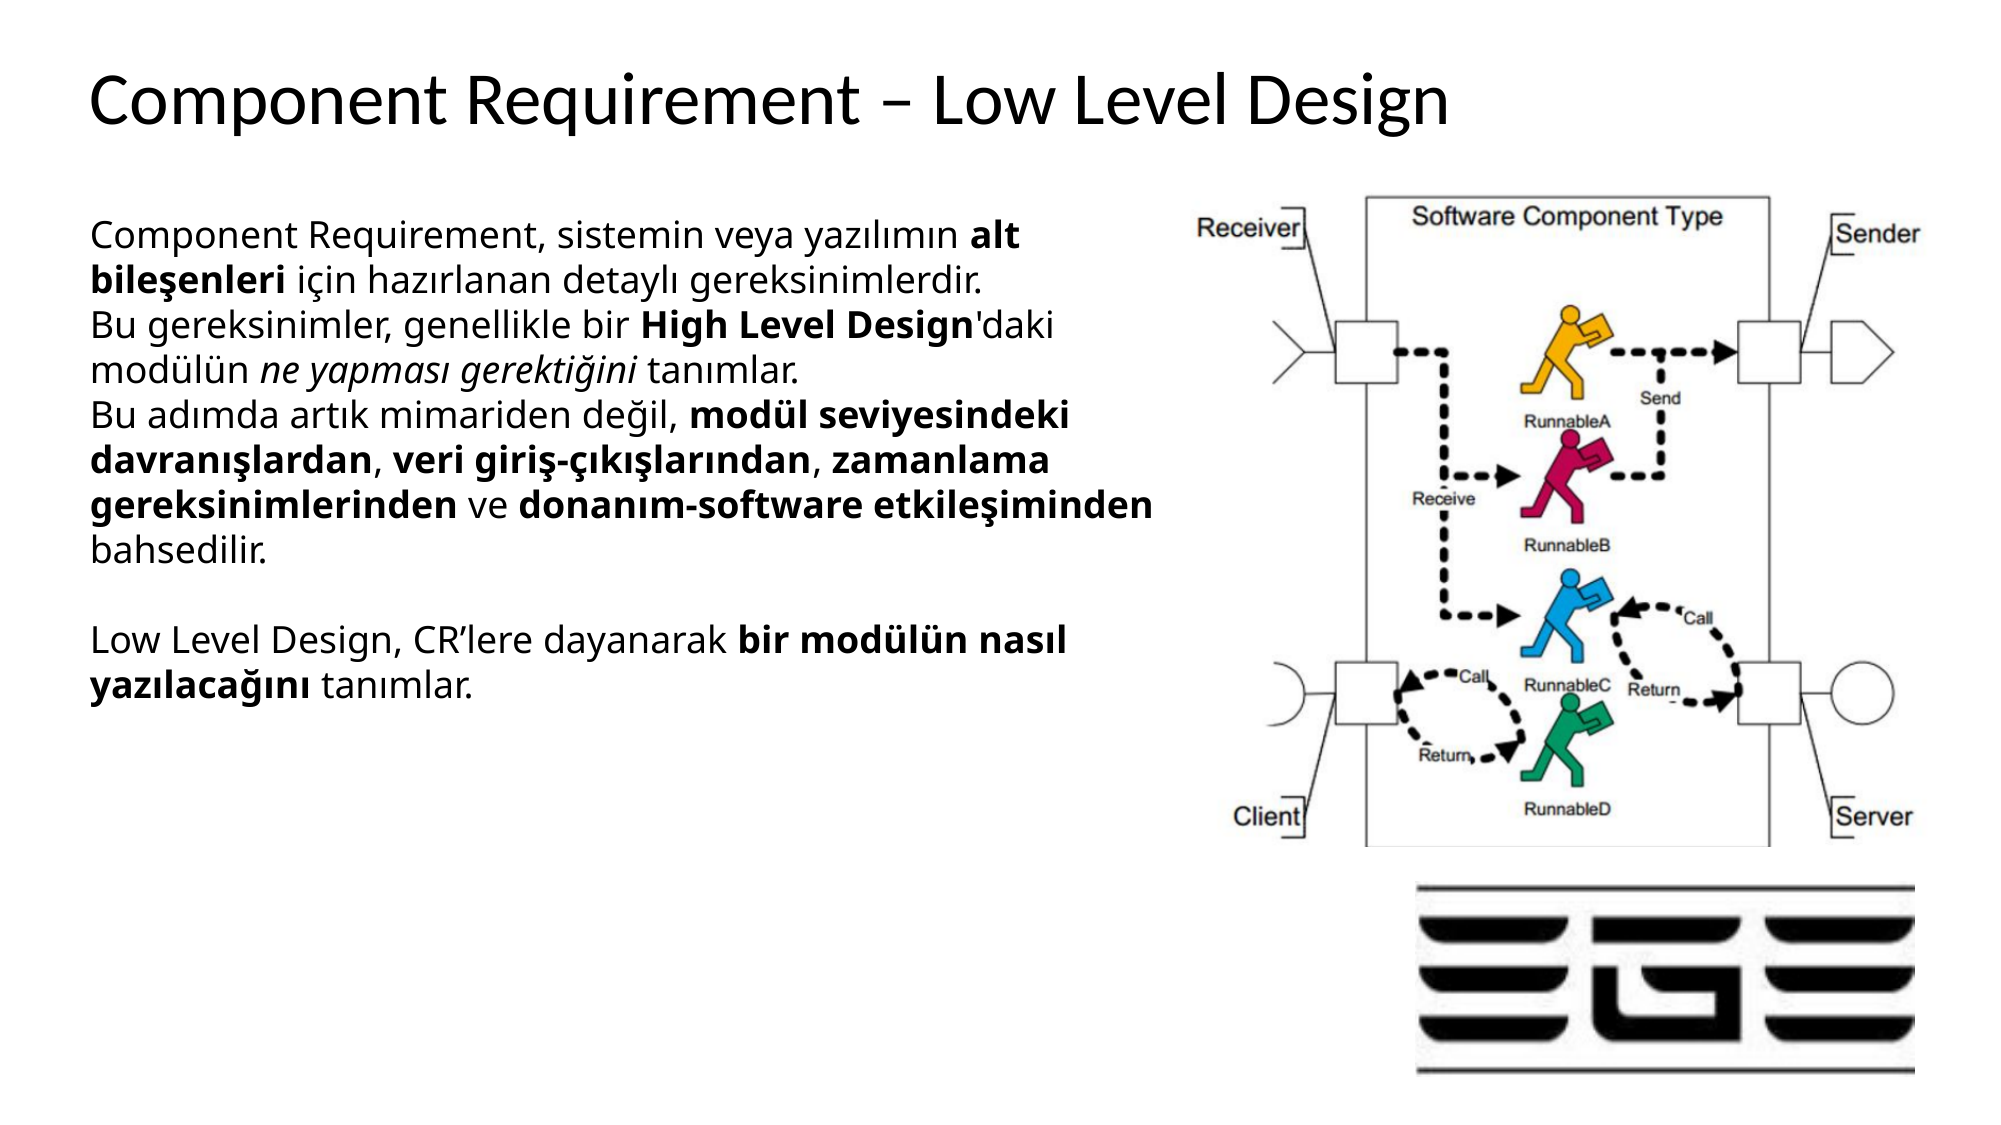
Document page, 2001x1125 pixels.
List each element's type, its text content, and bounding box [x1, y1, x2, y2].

picture [1415, 881, 1916, 1078]
picture [1190, 185, 1934, 848]
text_box Component Requirement, sistemin veya yazılımın alt bileşenleri için hazırlanan detaylı gereksinimlerdir. Bu gereksinimler, genellikle bir High Level Design'daki modülün ne yapması gerektiğini tanımlar. Bu adımda artık mimariden değil, modül seviyesindeki davranışlardan, veri giriş-çıkışlarından, zamanlama gereksinimlerinden ve donanım-software etkileşiminden bahsedilir. Low Level Design, CR’lere dayanarak bir modülün nasıl yazılacağını tanımlar. [74, 203, 1190, 713]
text_box Component Requirement – Low Level Design [74, 42, 1724, 147]
